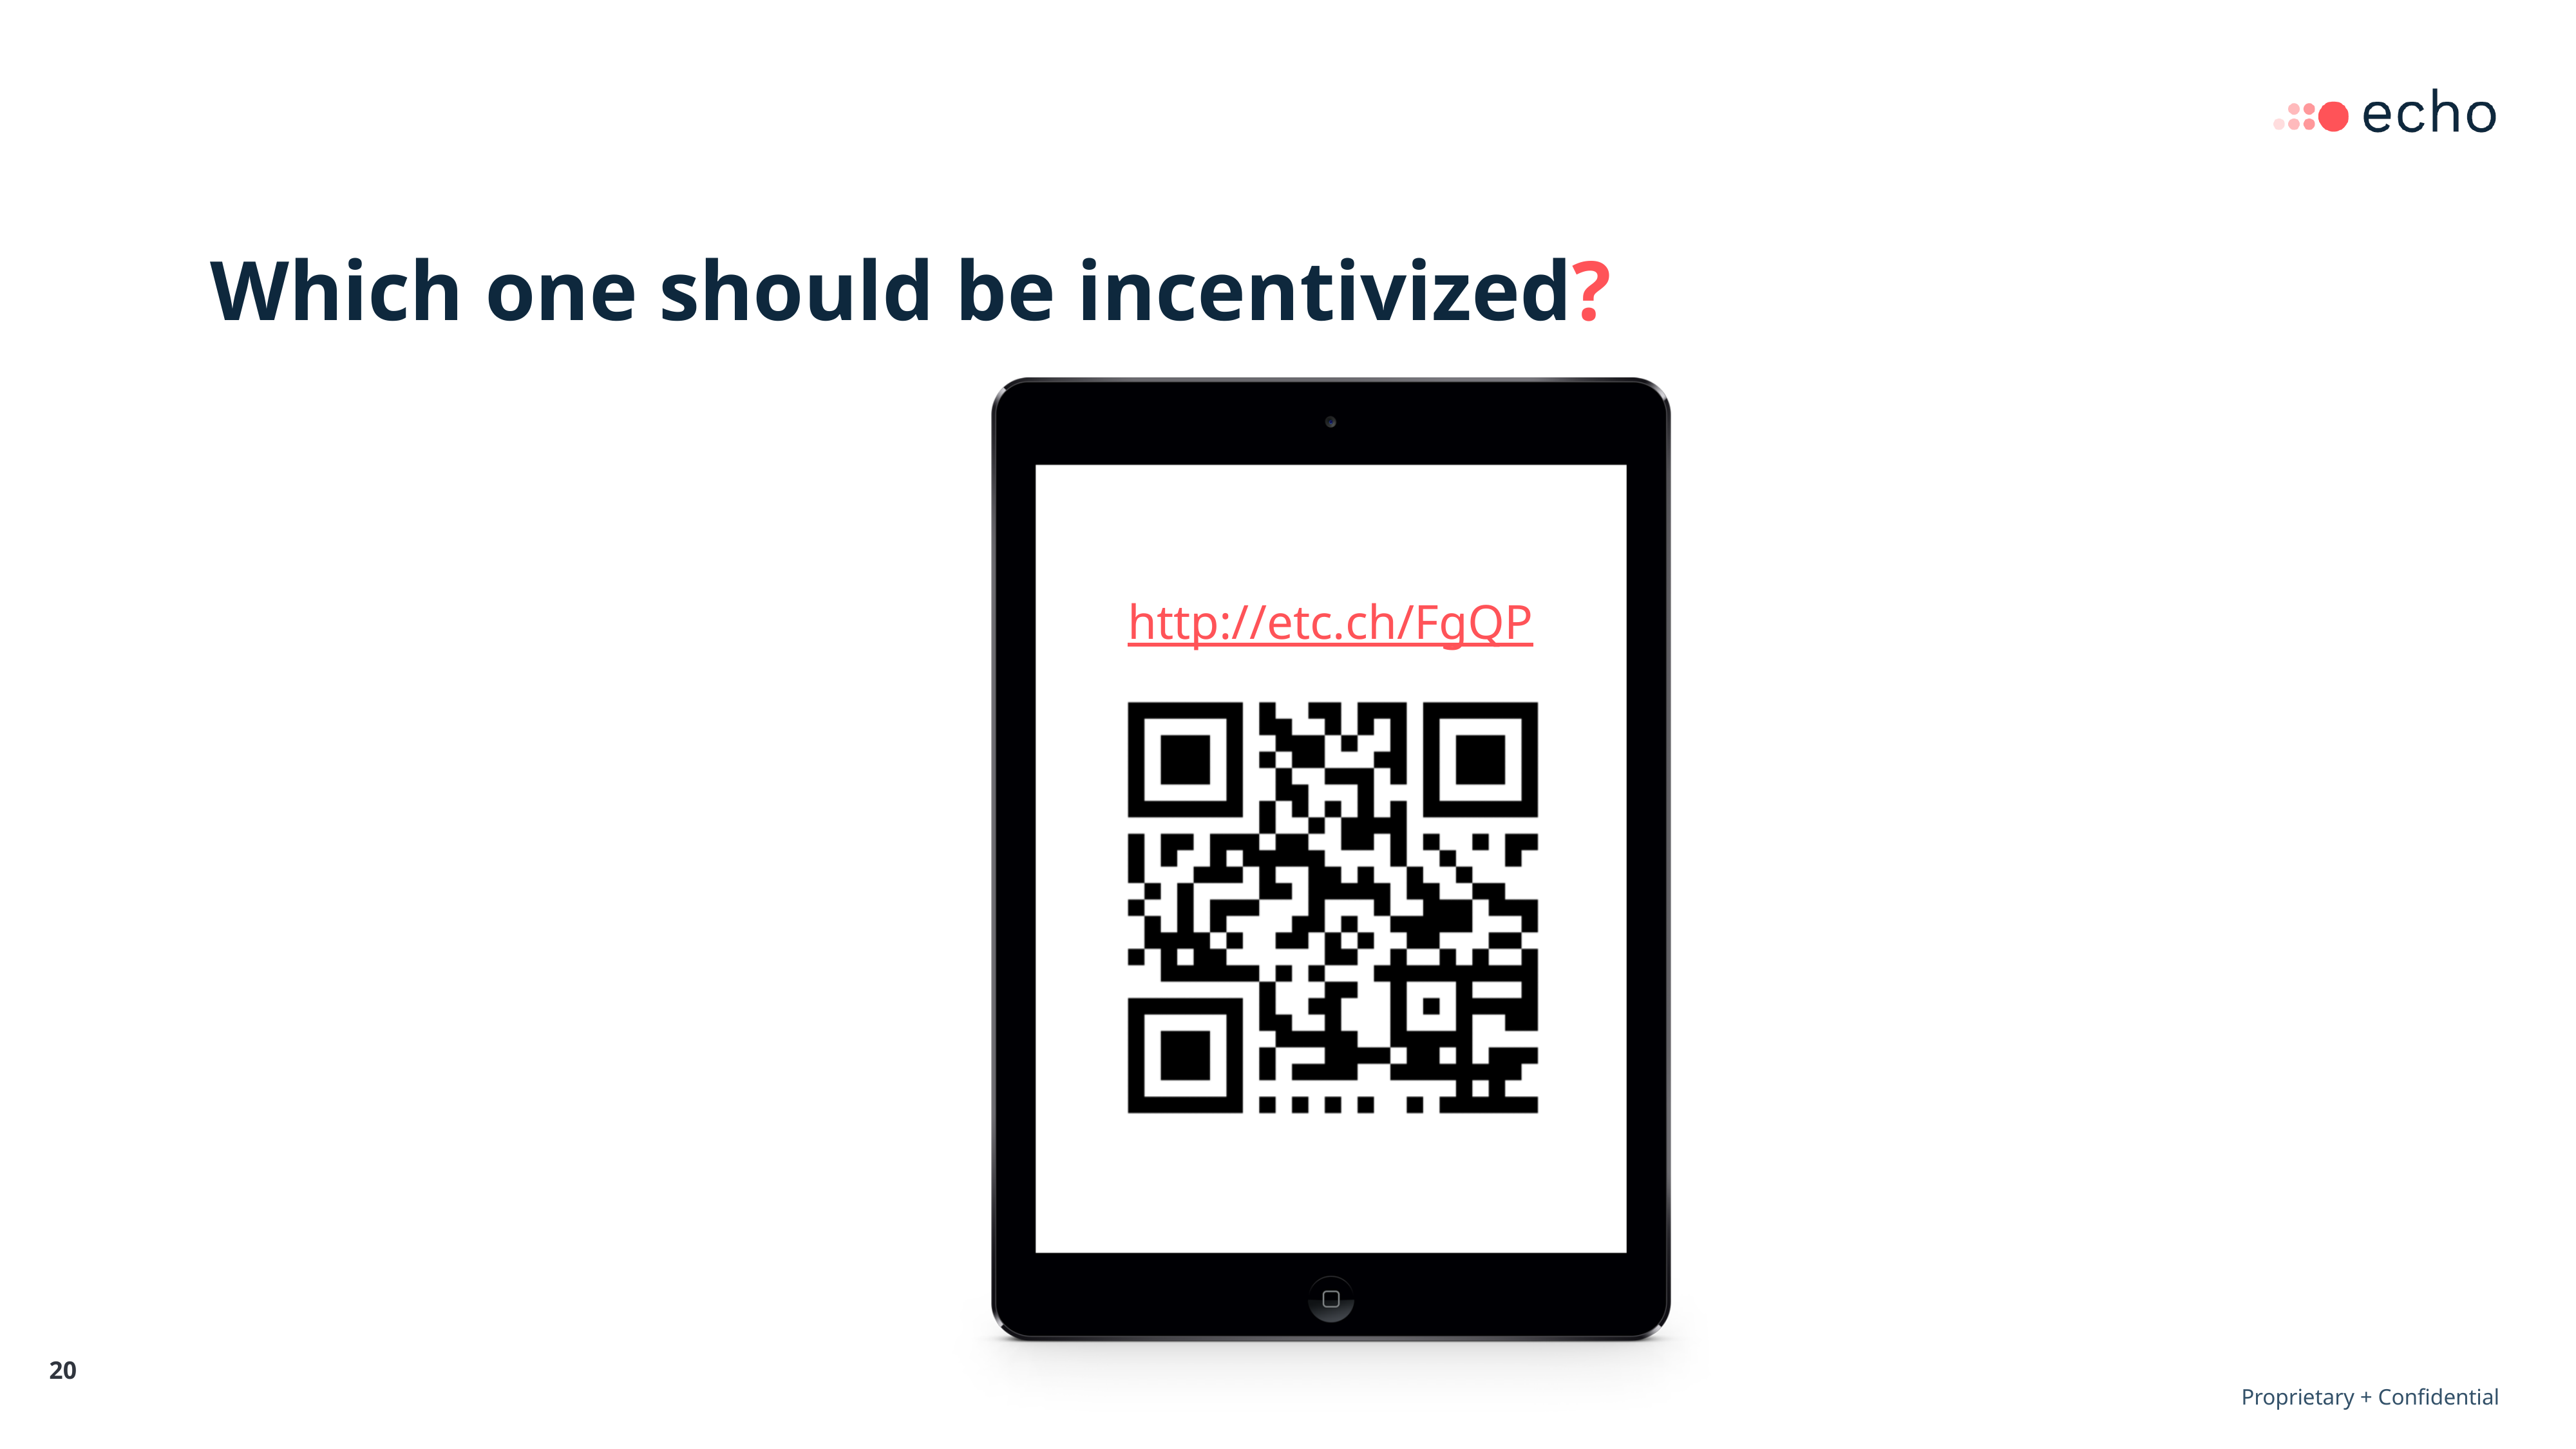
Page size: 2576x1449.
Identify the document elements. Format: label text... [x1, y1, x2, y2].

picture [2241, 37, 2510, 208]
slide_number ‹#› [30, 1354, 96, 1449]
text_box Which one should be incentivized? [210, 218, 1875, 337]
picture [950, 377, 1711, 1414]
